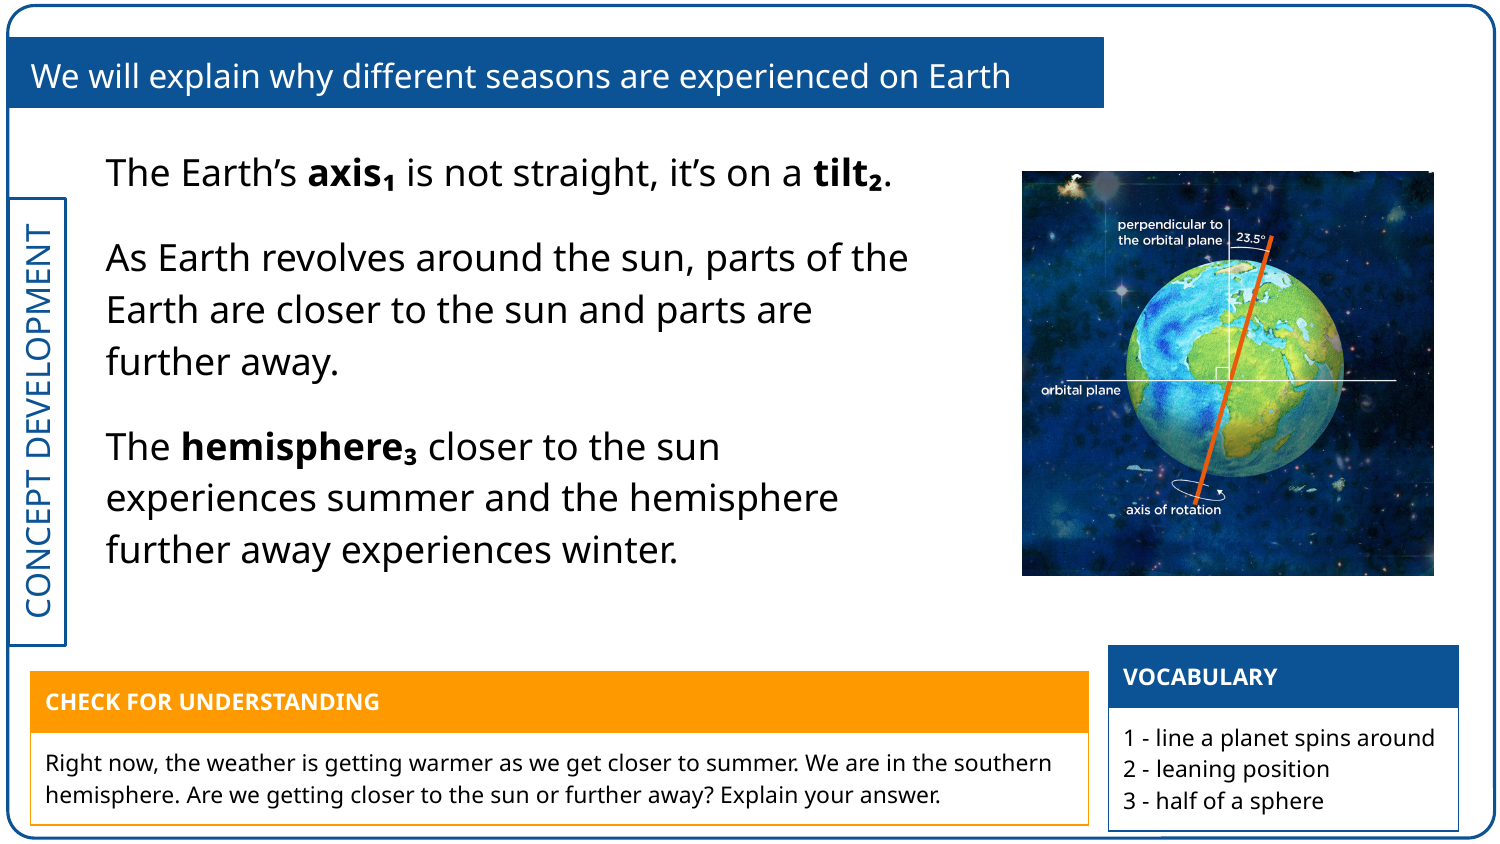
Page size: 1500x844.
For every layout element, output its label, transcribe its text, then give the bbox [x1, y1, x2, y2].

picture [1026, 191, 1033, 205]
table_cell Right now, the weather is getting warmer as we get closer to summer. We are in the southern hemisphere. Are we getting closer to the sun or further away? Explain your answer. [31, 733, 1088, 824]
table_cell 1 - line a planet spins around 2 - leaning position 3 - half of a sphere [1109, 708, 1458, 830]
table_header VOCABULARY [1109, 647, 1458, 707]
subtitle We will explain why different seasons are experienced on Earth [15, 43, 1097, 101]
table_header CHECK FOR UNDERSTANDING [31, 672, 1088, 732]
list The Earth’s axis₁ is not straight, it’s on a tilt₂. As Earth revolves around the sun, parts of the Earth are closer to the sun and parts are further away. The hemisphere₃ closer to the sun experiences summer and the hemisphere further away experiences winter. [90, 127, 943, 647]
picture [1022, 170, 1434, 576]
